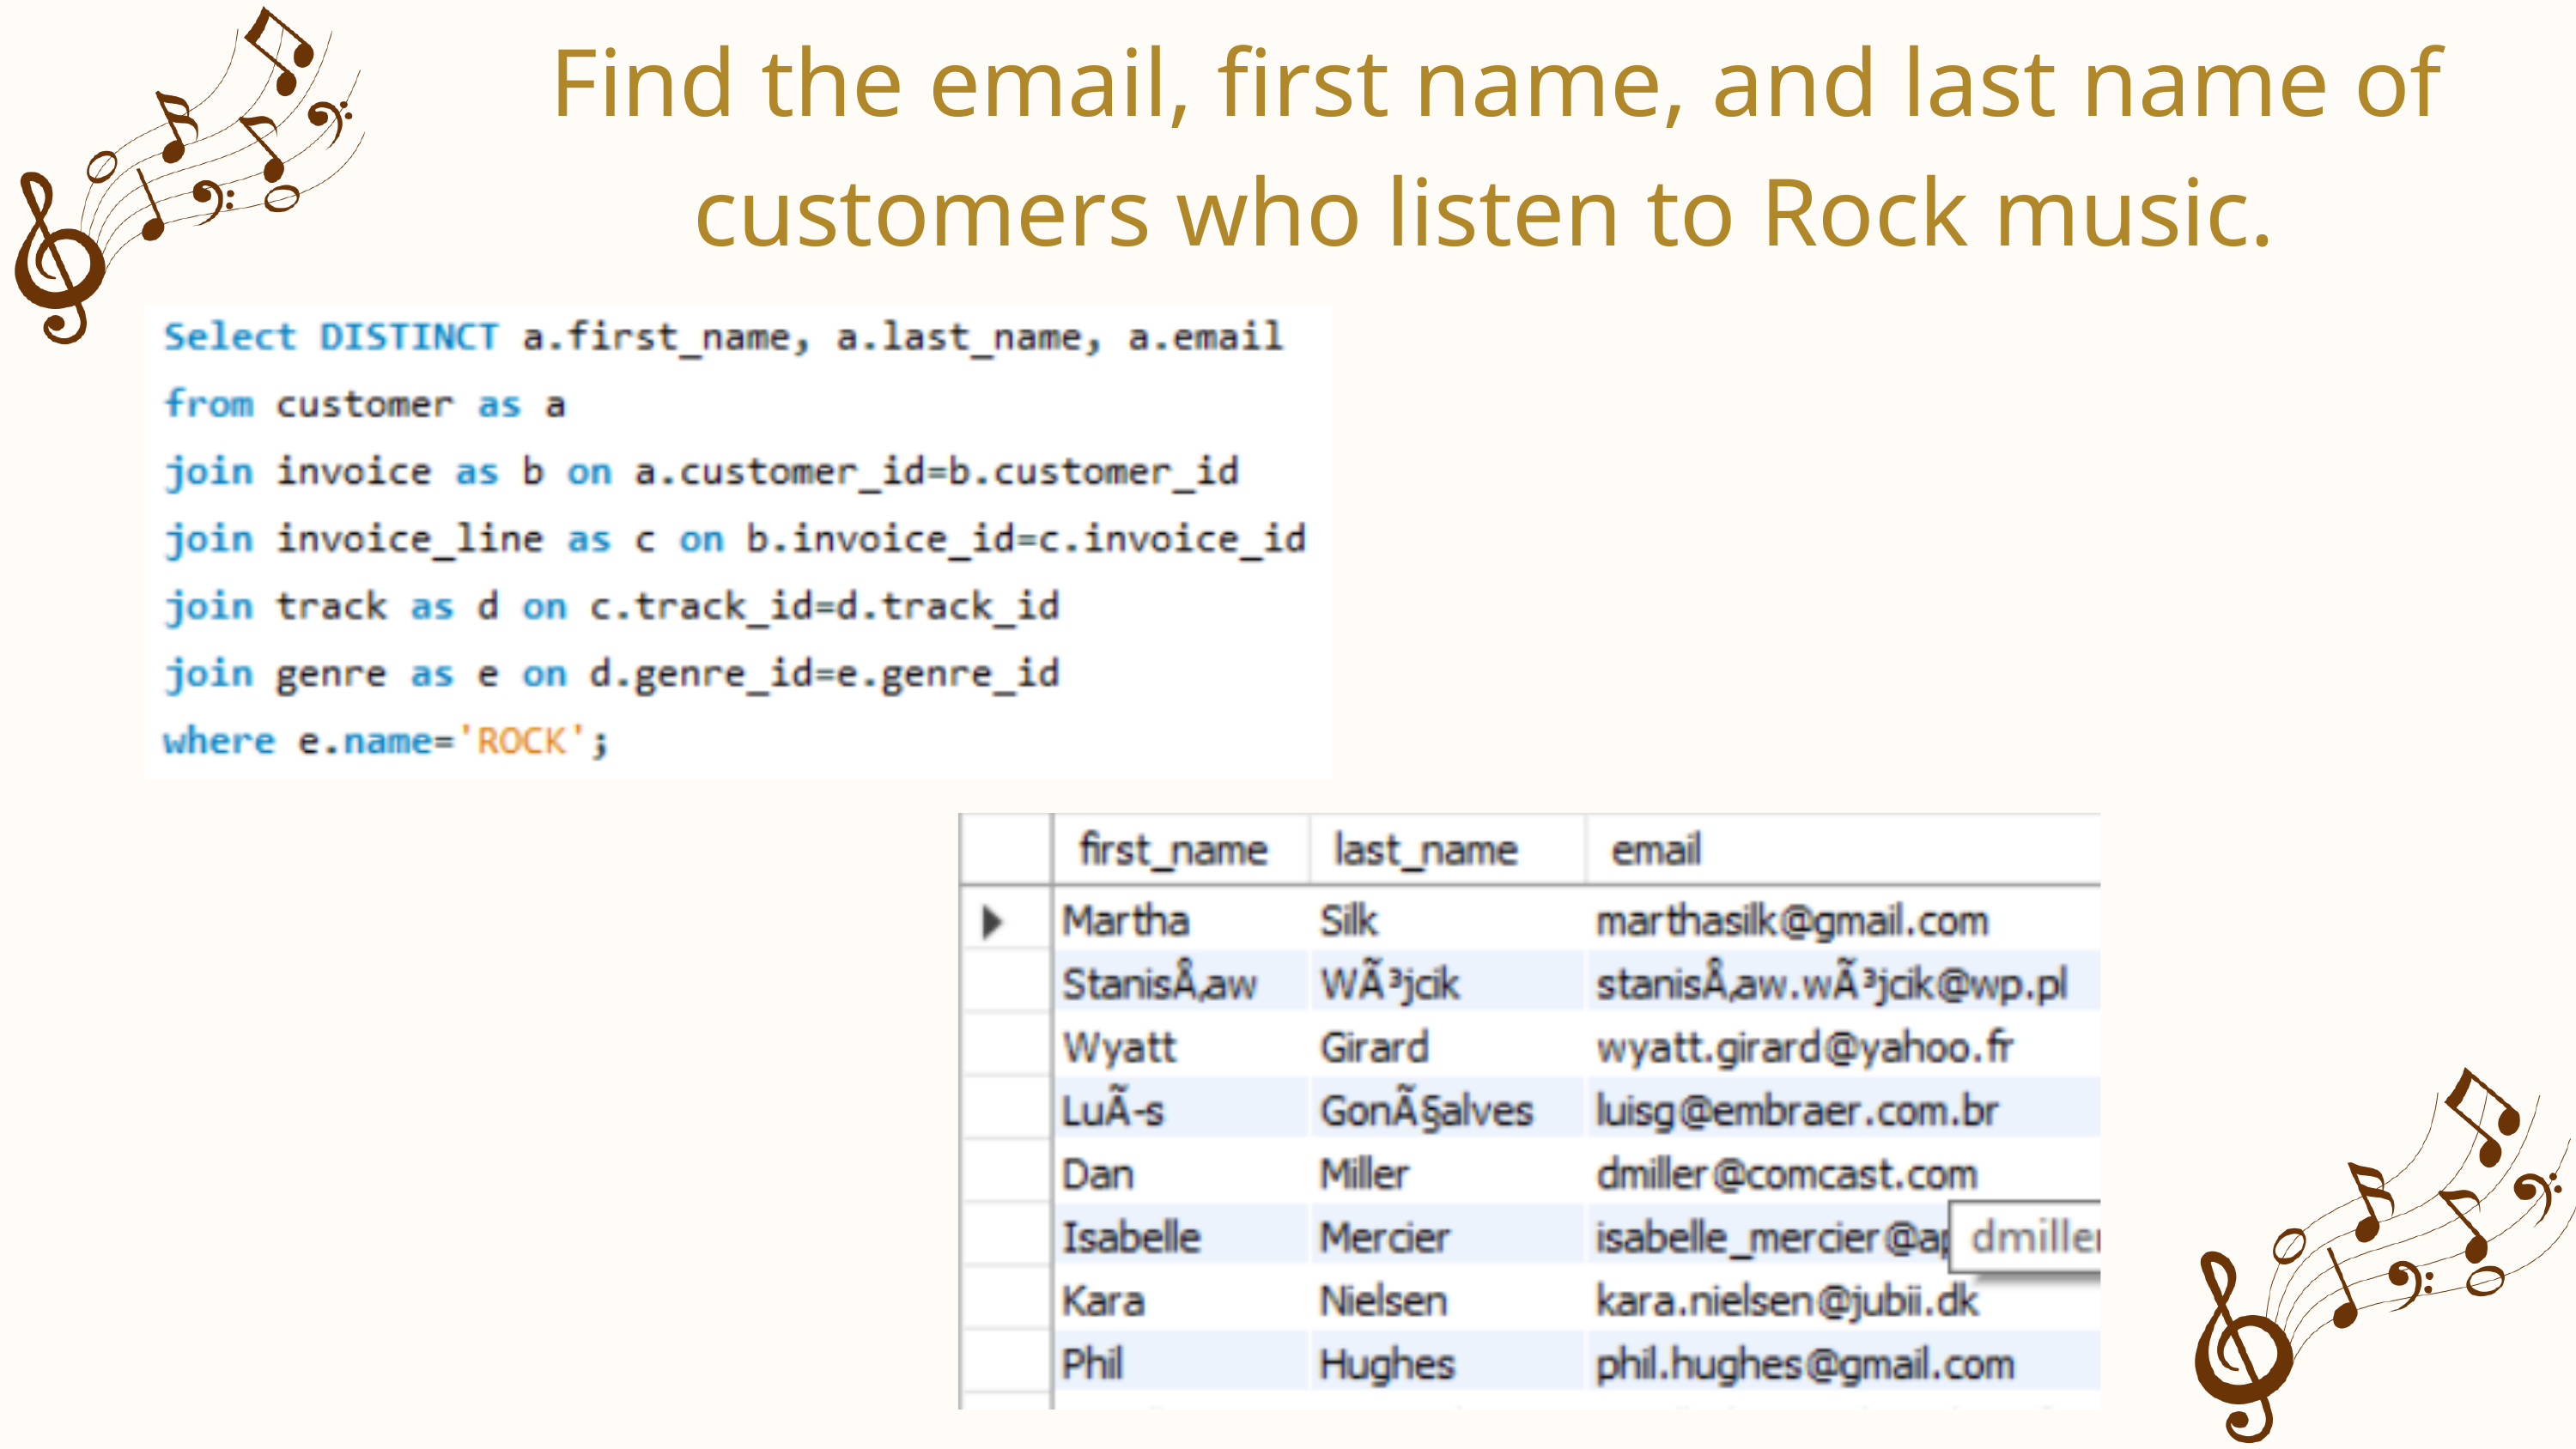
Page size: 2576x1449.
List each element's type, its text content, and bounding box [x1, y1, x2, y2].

text_box [957, 813, 2101, 1410]
text_box Find the email, first name, and last name of customers who listen to Rock music. [522, 4, 2448, 265]
text_box [10, 6, 366, 349]
text_box [2189, 1067, 2576, 1449]
text_box [144, 305, 1334, 779]
